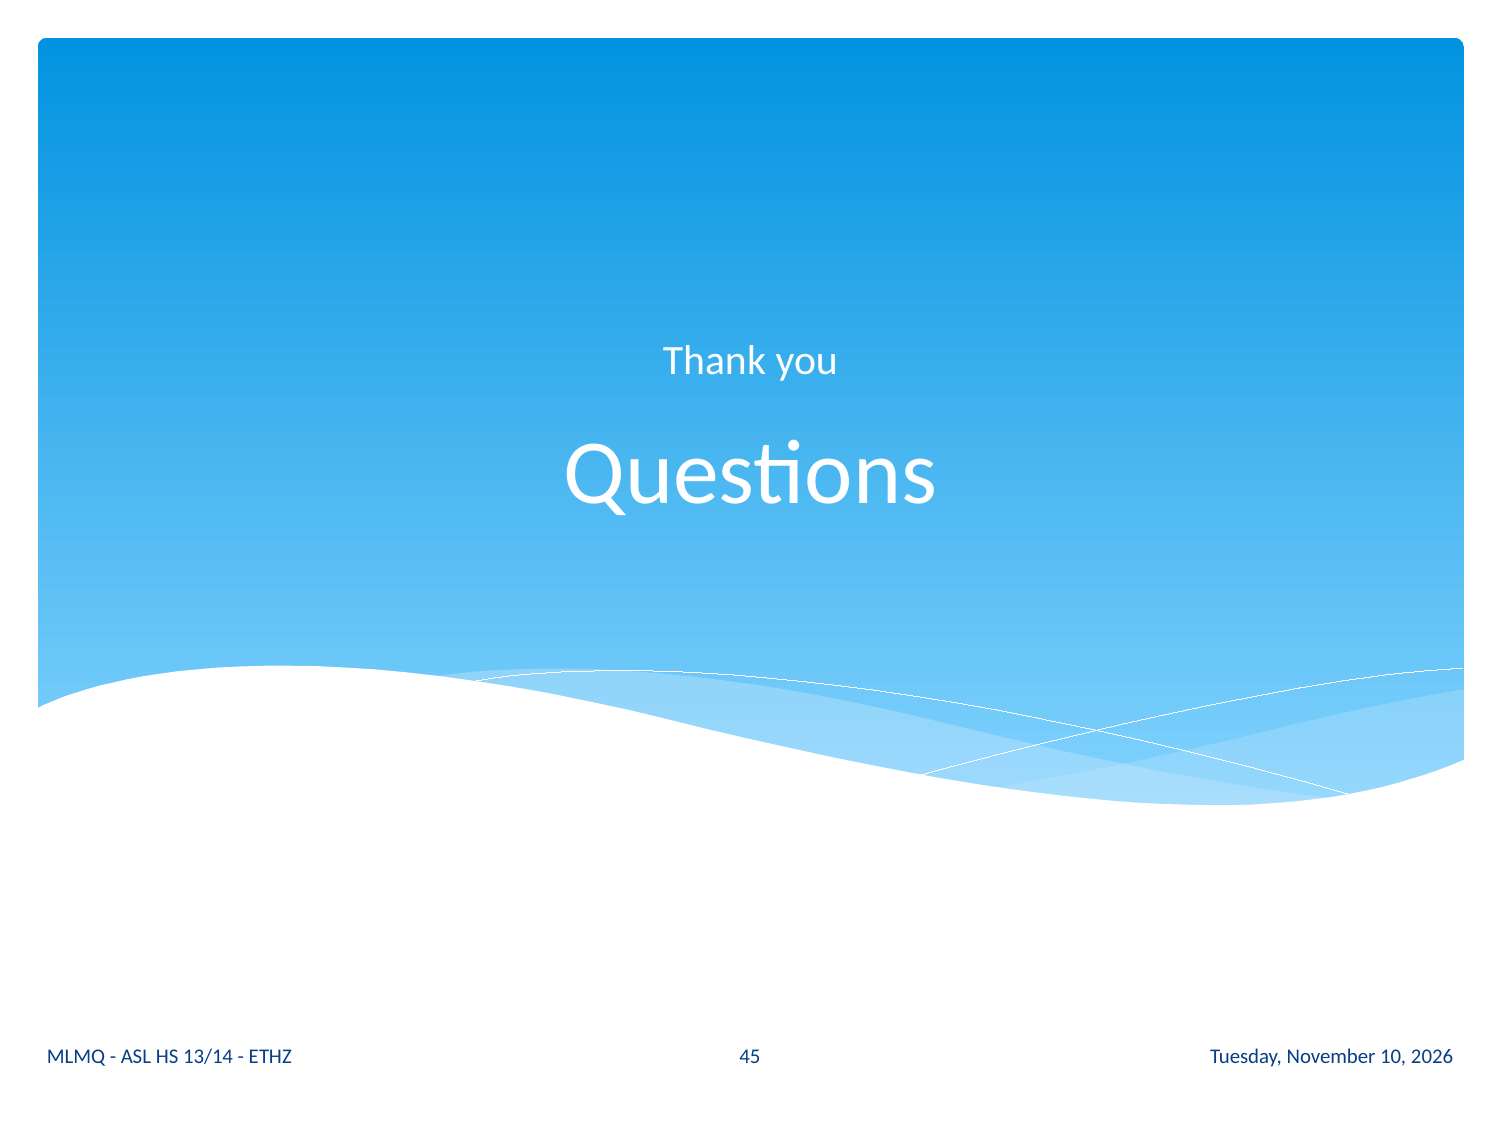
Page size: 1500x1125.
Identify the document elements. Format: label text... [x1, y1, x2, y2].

list Thank you [224, 235, 1278, 390]
title Questions [113, 404, 1389, 655]
footer MLMQ - ASL HS 13/14 - ETHZ [31, 1025, 653, 1086]
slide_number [847, 1025, 1469, 1086]
slide_number 45 [654, 1025, 846, 1086]
